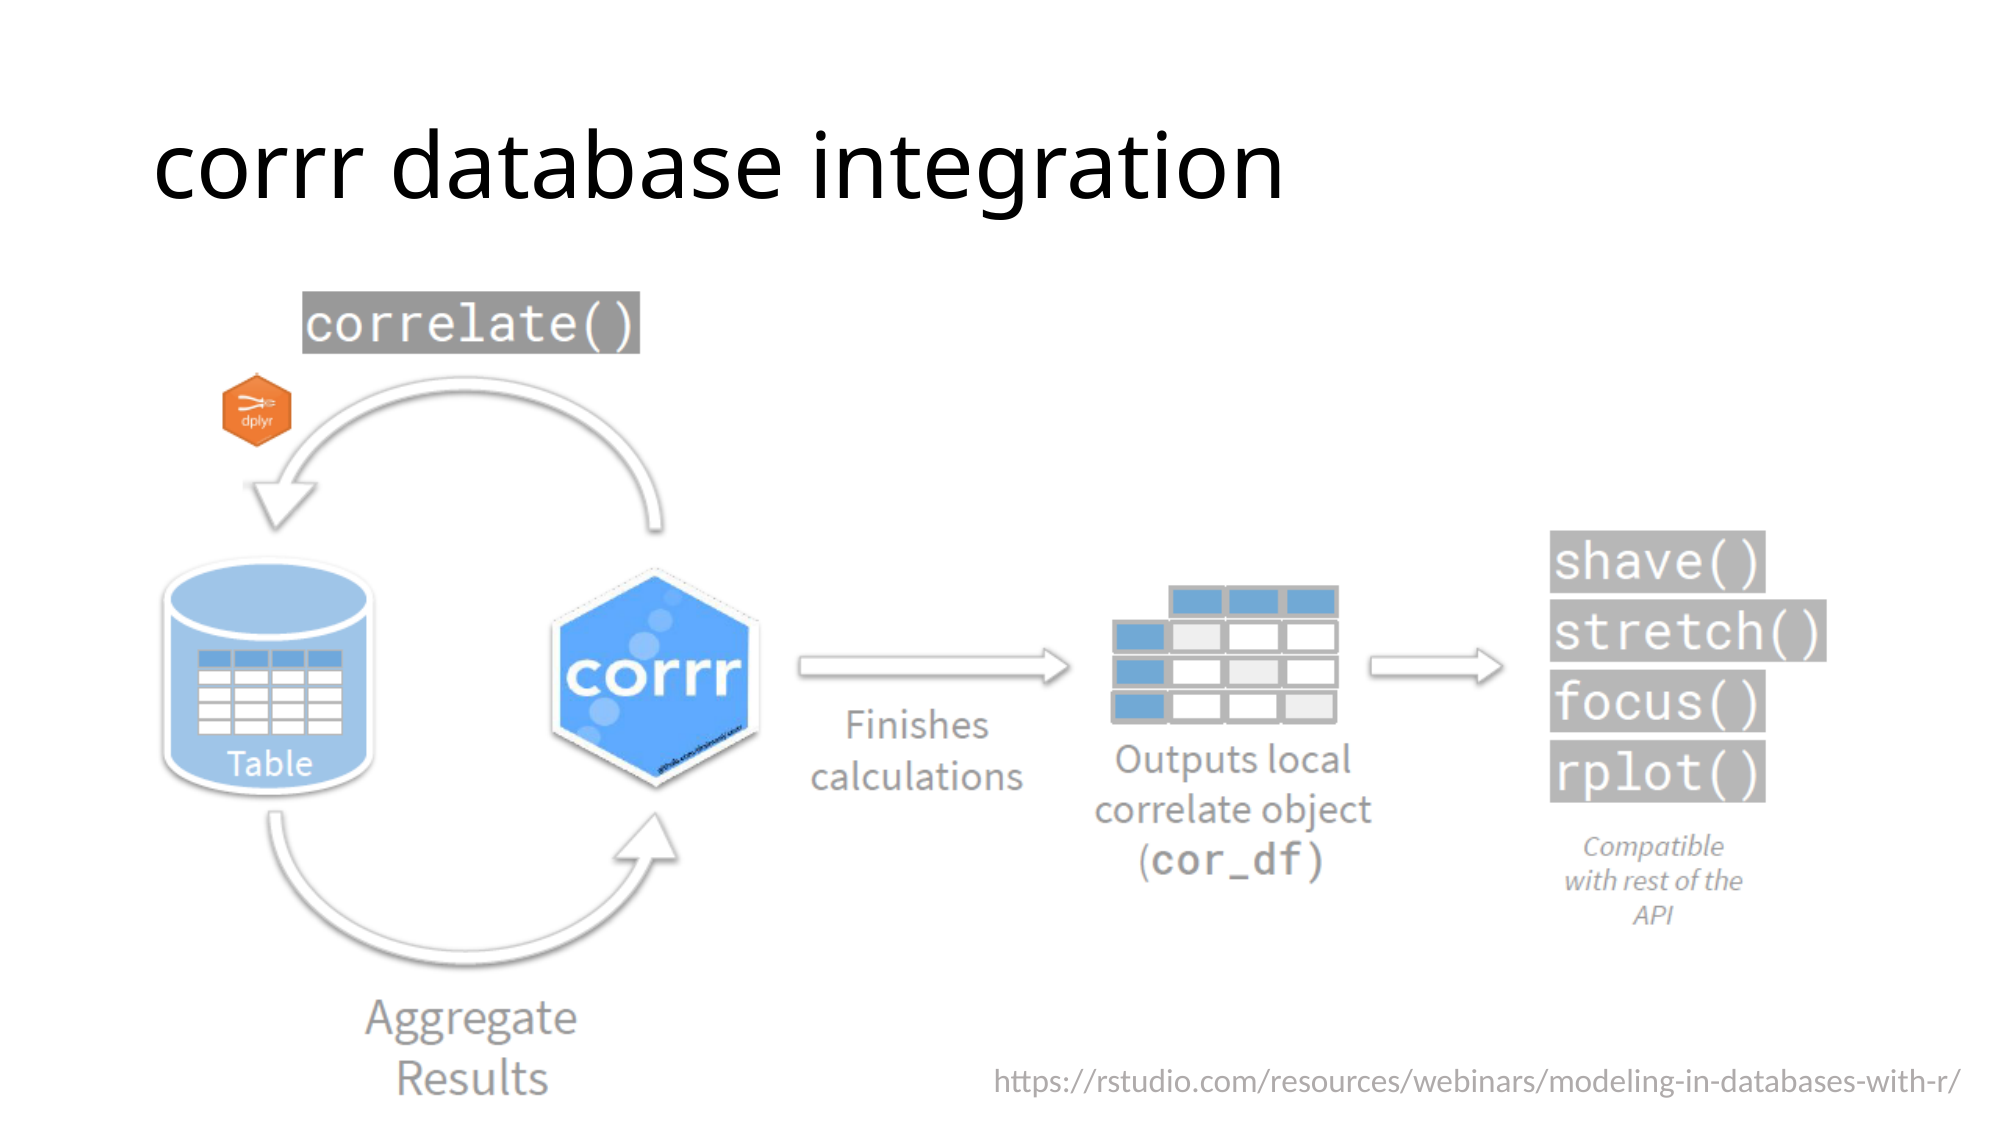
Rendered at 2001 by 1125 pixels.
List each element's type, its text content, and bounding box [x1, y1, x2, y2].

picture [129, 265, 1863, 1125]
text_box https://rstudio.com/resources/webinars/modeling-in-databases-with-r/ [1863, 1051, 2000, 1111]
title corrr database integration [137, 59, 1863, 265]
